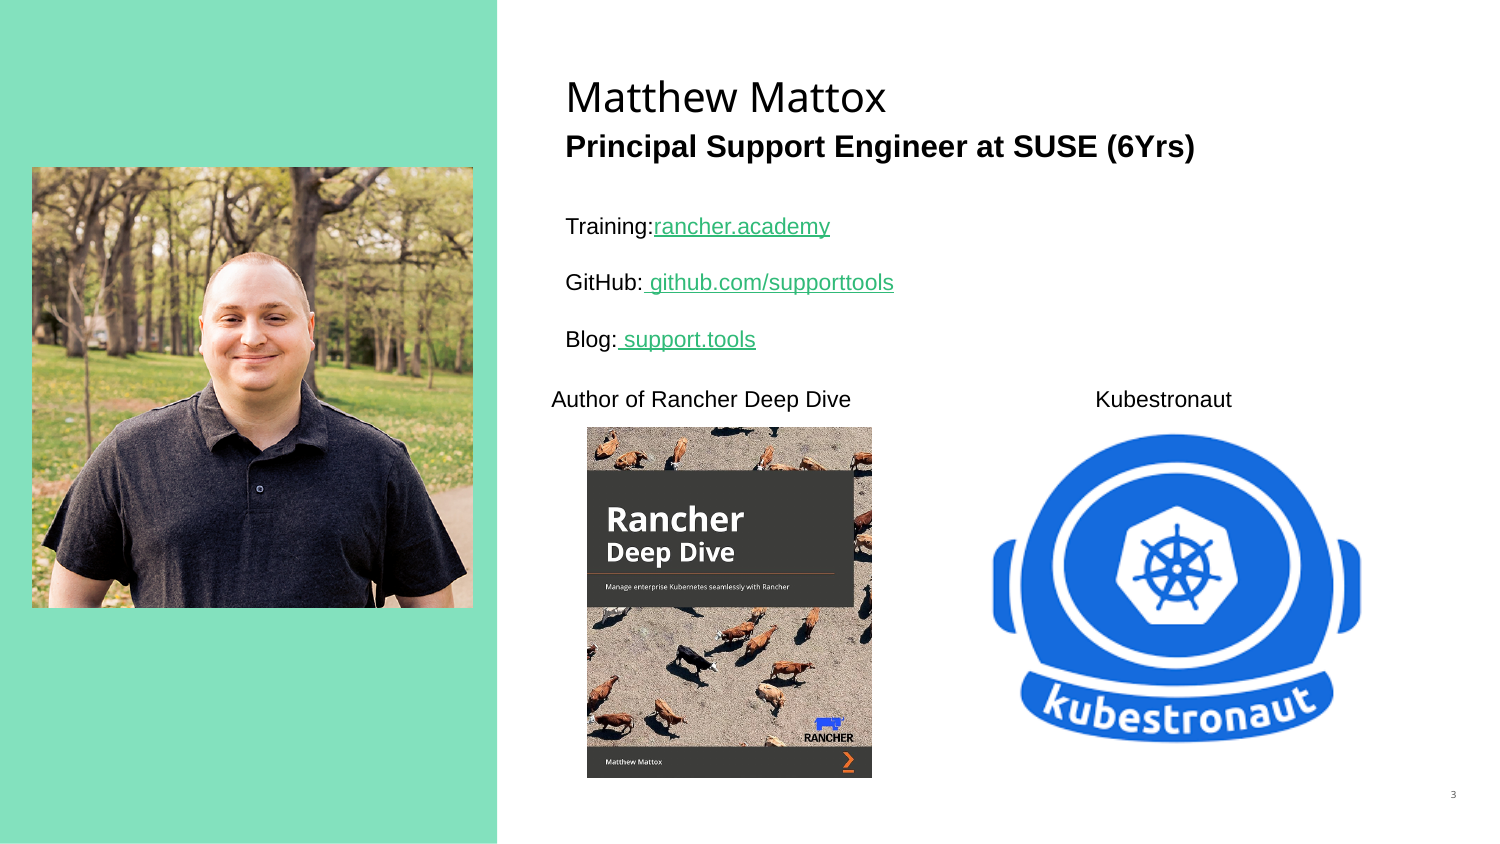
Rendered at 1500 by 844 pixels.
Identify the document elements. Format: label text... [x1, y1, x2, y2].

picture [586, 427, 872, 778]
picture [985, 427, 1368, 750]
picture [32, 167, 473, 608]
slide_number ‹#› [1381, 773, 1472, 818]
list Matthew Mattox Principal Support Engineer at SUSE (6Yrs) Training:rancher.academy GitHub: github.com/supporttools Blog: support.tools [550, 48, 1407, 554]
text_box Author of Rancher Deep Dive [536, 365, 890, 446]
text_box Kubestronaut [1080, 365, 1262, 410]
